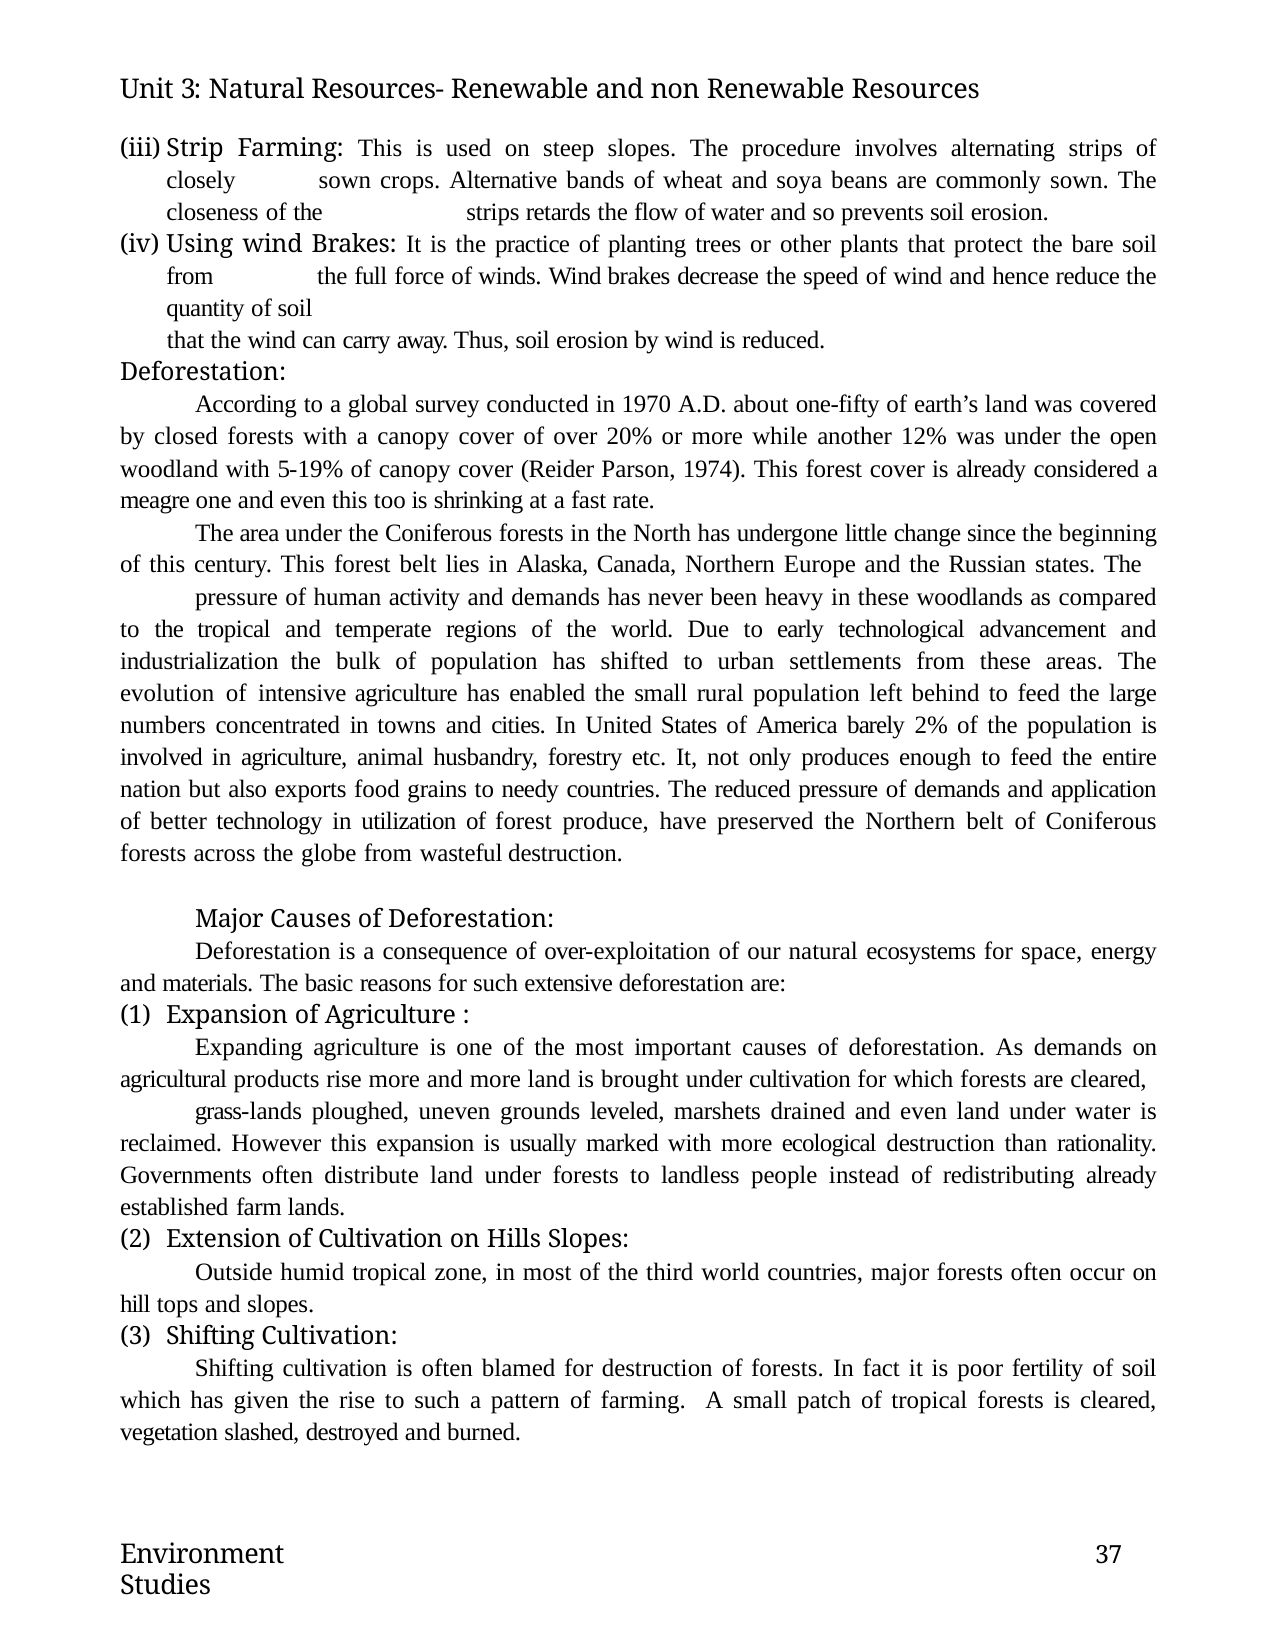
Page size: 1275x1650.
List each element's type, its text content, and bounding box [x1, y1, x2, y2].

text_box Unit 3: Natural Resources- Renewable and non Renewable Resources Strip Farming: This is used on steep slopes. The procedure involves alternating strips of closely sown crops. Alternative bands of wheat and soya beans are commonly sown. The closeness of the strips retards the flow of water and so prevents soil erosion. Using wind Brakes: It is the practice of planting trees or other plants that protect the bare soil from the full force of winds. Wind brakes decrease the speed of wind and hence reduce the quantity of soil that the wind can carry away. Thus, soil erosion by wind is reduced. Deforestation: According to a global survey conducted in 1970 A.D. about one-fifty of earth’s land was covered by closed forests with a canopy cover of over 20% or more while another 12% was under the open woodland with 5-19% of canopy cover (Reider Parson, 1974). This forest cover is already considered a meagre one and even this too is shrinking at a fast rate. The area under the Coniferous forests in the North has undergone little change since the beginning of this century. This forest belt lies in Alaska, Canada, Northern Europe and the Russian states. The pressure of human activity and demands has never been heavy in these woodlands as compared to the tropical and temperate regions of the world. Due to early technological advancement and industrialization the bulk of population has shifted to urban settlements from these areas. The evolution of intensive agriculture has enabled the small rural population left behind to feed the large numbers concentrated in towns and cities. In United States of America barely 2% of the population is involved in agriculture, animal husbandry, forestry etc. It, not only produces enough to feed the entire nation but also exports food grains to needy countries. The reduced pressure of demands and application of better technology in utilization of forest produce, have preserved the Northern belt of Coniferous forests across the globe from wasteful destruction. Major Causes of Deforestation: Deforestation is a consequence of over-exploitation of our natural ecosystems for space, energy and materials. The basic reasons for such extensive deforestation are: Expansion of Agriculture : Expanding agriculture is one of the most important causes of deforestation. As demands on agricultural products rise more and more land is brought under cultivation for which forests are cleared, grass-lands ploughed, uneven grounds leveled, marshets drained and even land under water is reclaimed. However this expansion is usually marked with more ecological destruction than rationality. Governments often distribute land under forests to landless people instead of redistributing already established farm lands. Extension of Cultivation on Hills Slopes: Outside humid tropical zone, in most of the third world countries, major forests often occur on hill tops and slopes. Shifting Cultivation: Shifting cultivation is often blamed for destruction of forests. In fact it is poor fertility of soil which has given the rise to such a pattern of farming. A small patch of tropical forests is cleared, vegetation slashed, destroyed and burned. [117, 69, 1158, 1446]
footer Environment Studies [117, 1538, 365, 1650]
slide_number 37 [1088, 1539, 1137, 1650]
